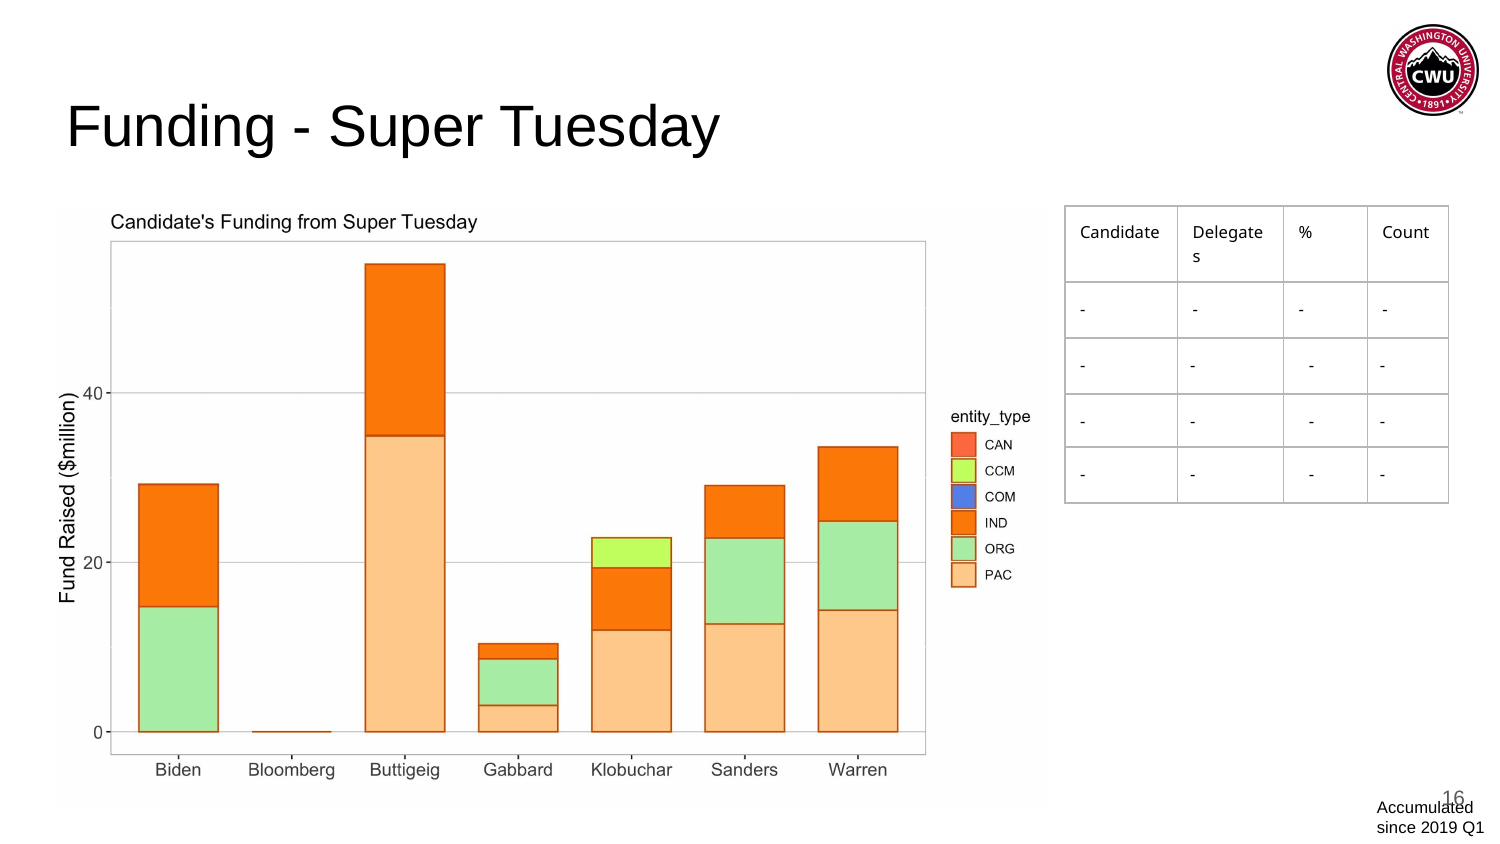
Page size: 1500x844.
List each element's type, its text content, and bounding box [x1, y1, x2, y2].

table_cell - [1368, 339, 1448, 393]
table_cell - [1178, 395, 1283, 446]
table_header Count [1368, 207, 1448, 281]
table_cell - [1368, 448, 1448, 502]
picture [50, 205, 1047, 811]
table_header Candidate [1066, 207, 1177, 281]
table_cell - [1066, 395, 1177, 446]
table_cell - [1368, 395, 1448, 446]
table_cell - [1284, 448, 1367, 502]
table_cell - [1368, 283, 1448, 337]
table_cell - [1284, 395, 1367, 446]
table_cell - [1284, 283, 1367, 337]
table_cell - [1066, 448, 1177, 502]
table_cell - [1284, 339, 1367, 393]
table_cell - [1066, 283, 1177, 337]
table_cell - [1178, 339, 1283, 393]
table_cell - [1066, 339, 1177, 393]
slide_number 16 [1389, 764, 1480, 830]
title Funding - Super Tuesday [51, 72, 1449, 167]
picture [1387, 24, 1480, 117]
table_header % [1284, 207, 1367, 281]
table_cell - [1178, 283, 1283, 337]
table_header Delegates [1178, 207, 1283, 281]
table_cell - [1178, 448, 1283, 502]
text_box Accumulated since 2019 Q1 [1361, 781, 1500, 844]
